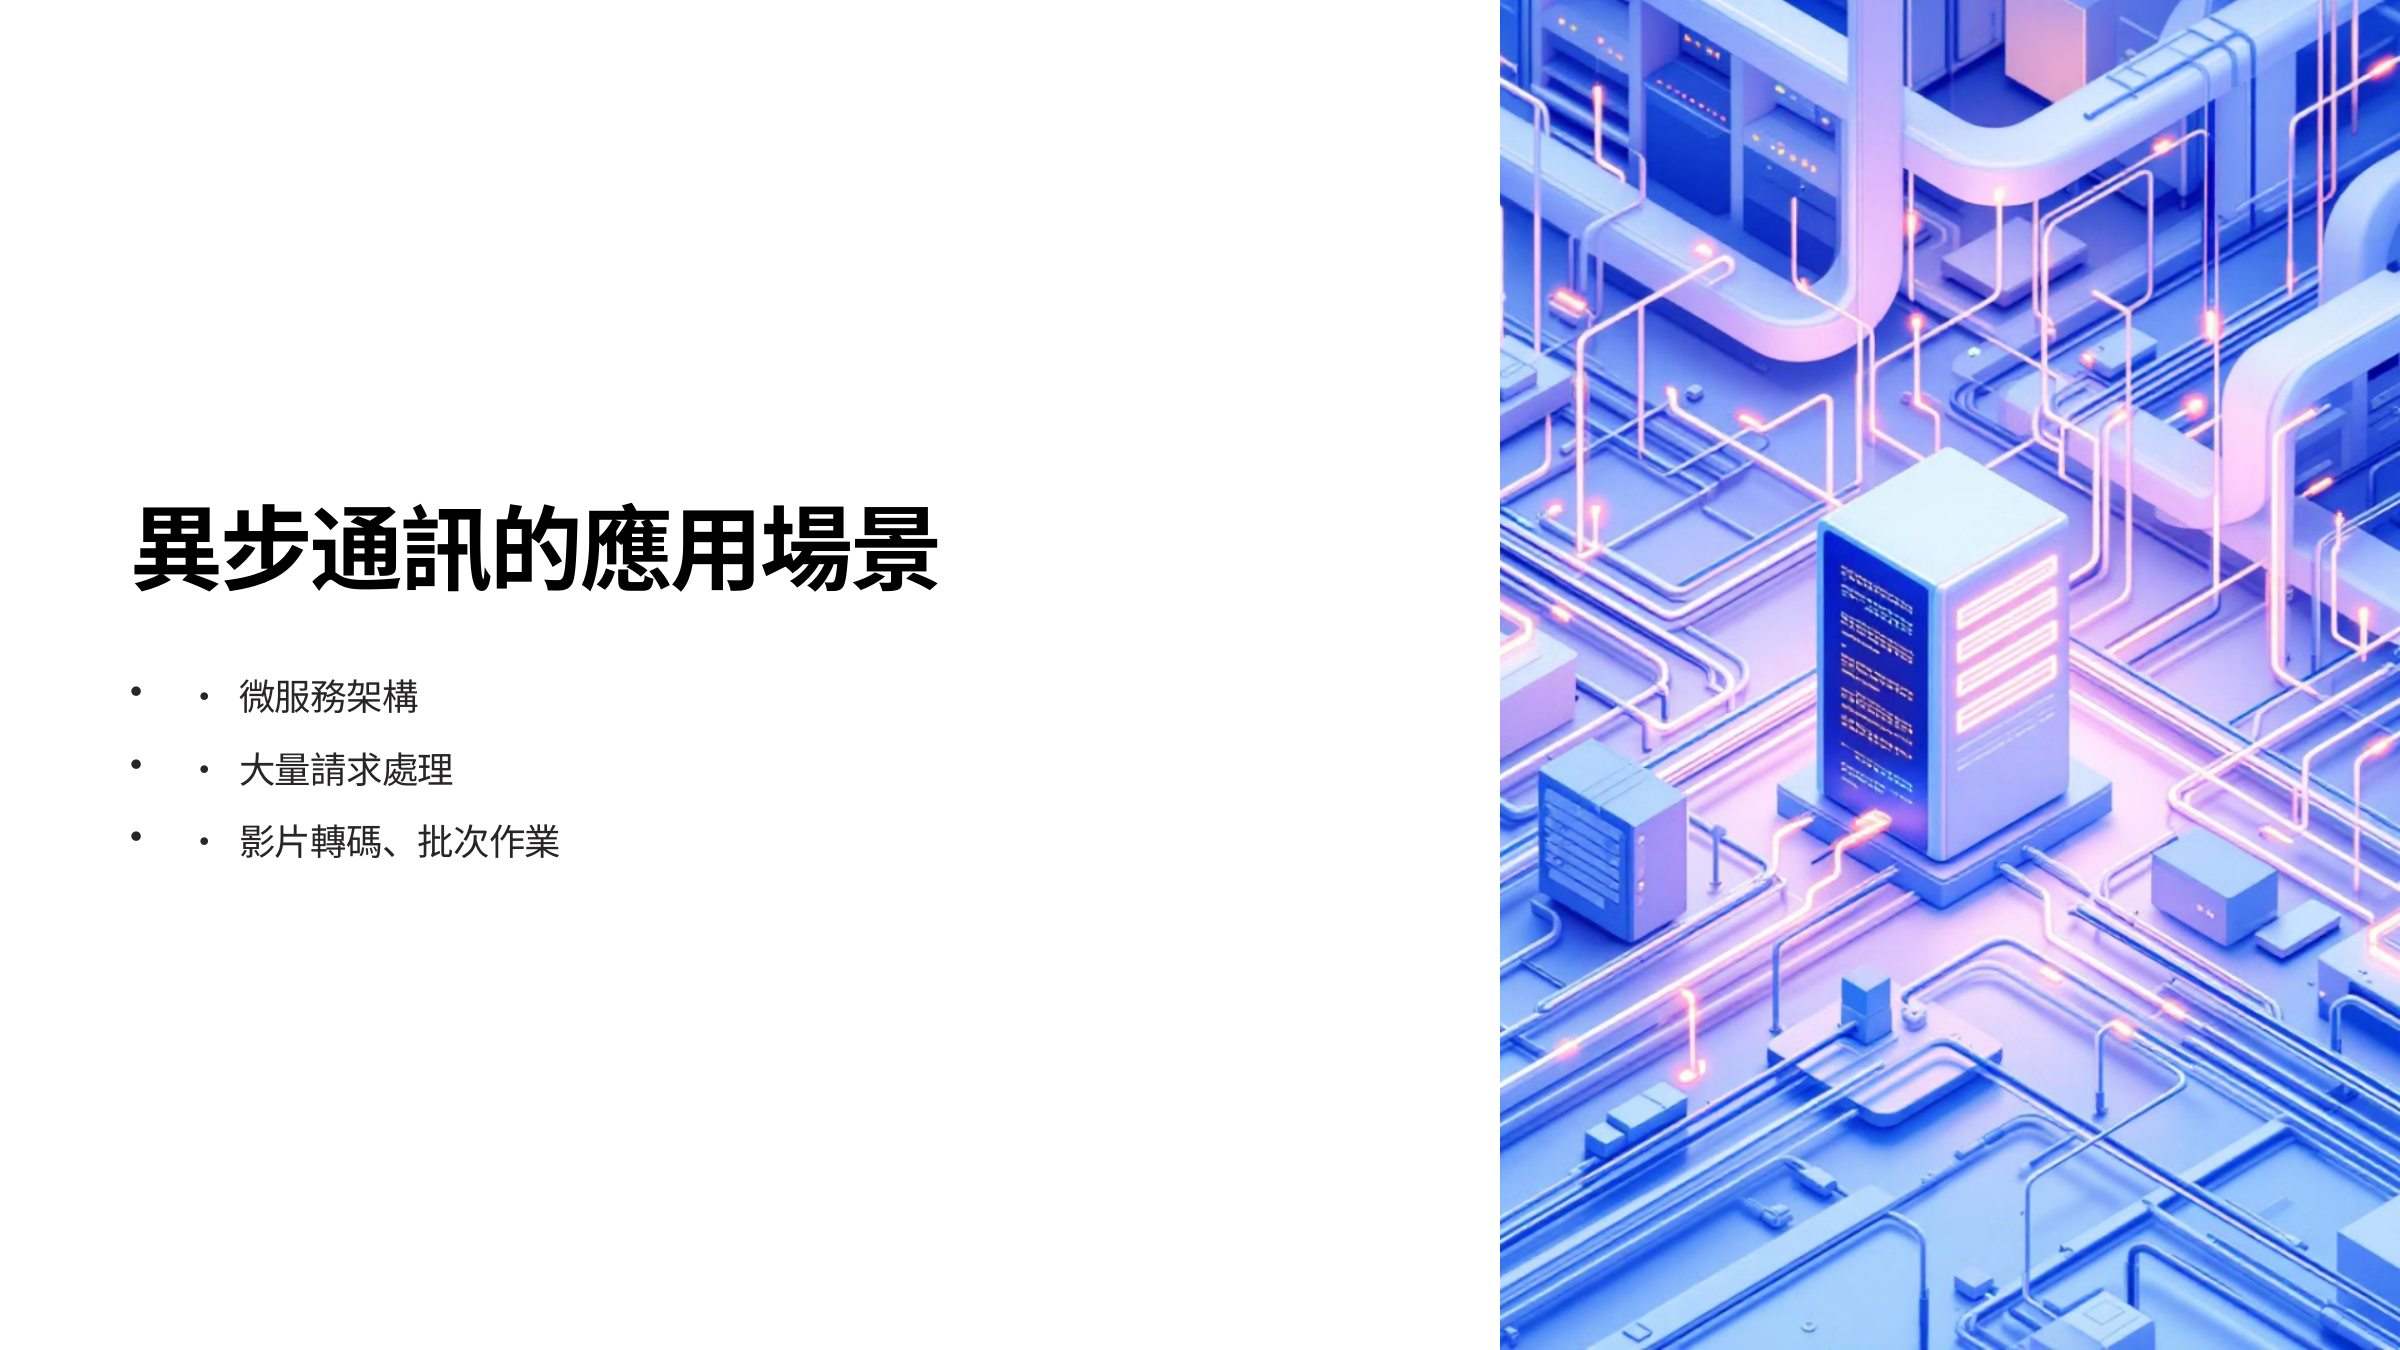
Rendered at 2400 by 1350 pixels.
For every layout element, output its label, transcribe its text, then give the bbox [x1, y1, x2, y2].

picture [1499, 0, 2400, 1350]
text_box • 影片轉碼、批次作業 [130, 803, 1370, 864]
text_box • 微服務架構 [130, 658, 1370, 719]
text_box • 大量請求處理 [130, 731, 1370, 791]
text_box 異步通訊的應用場景 [130, 486, 1061, 603]
